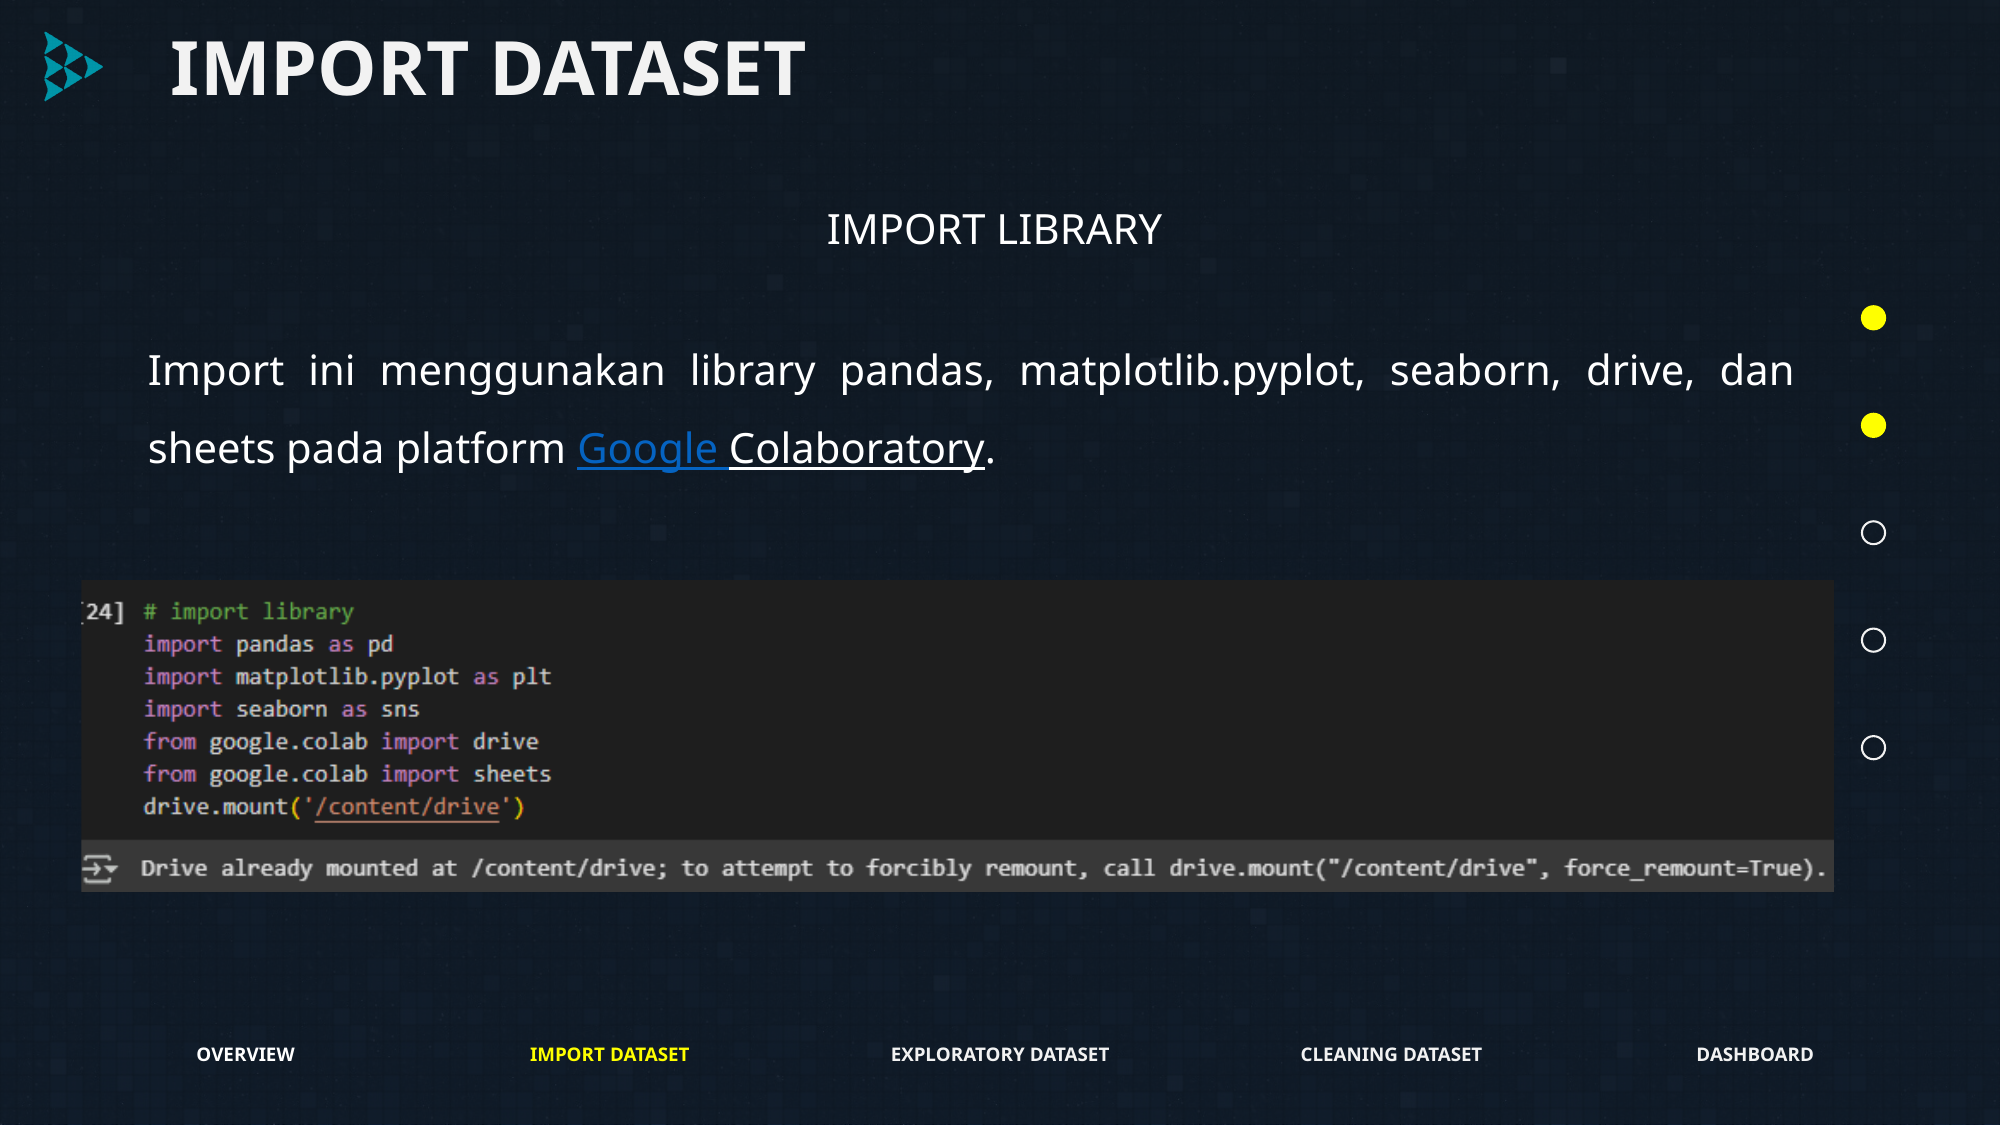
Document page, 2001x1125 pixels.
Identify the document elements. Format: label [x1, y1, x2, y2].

picture [0, 0, 2000, 1125]
text_box [38, 29, 105, 103]
